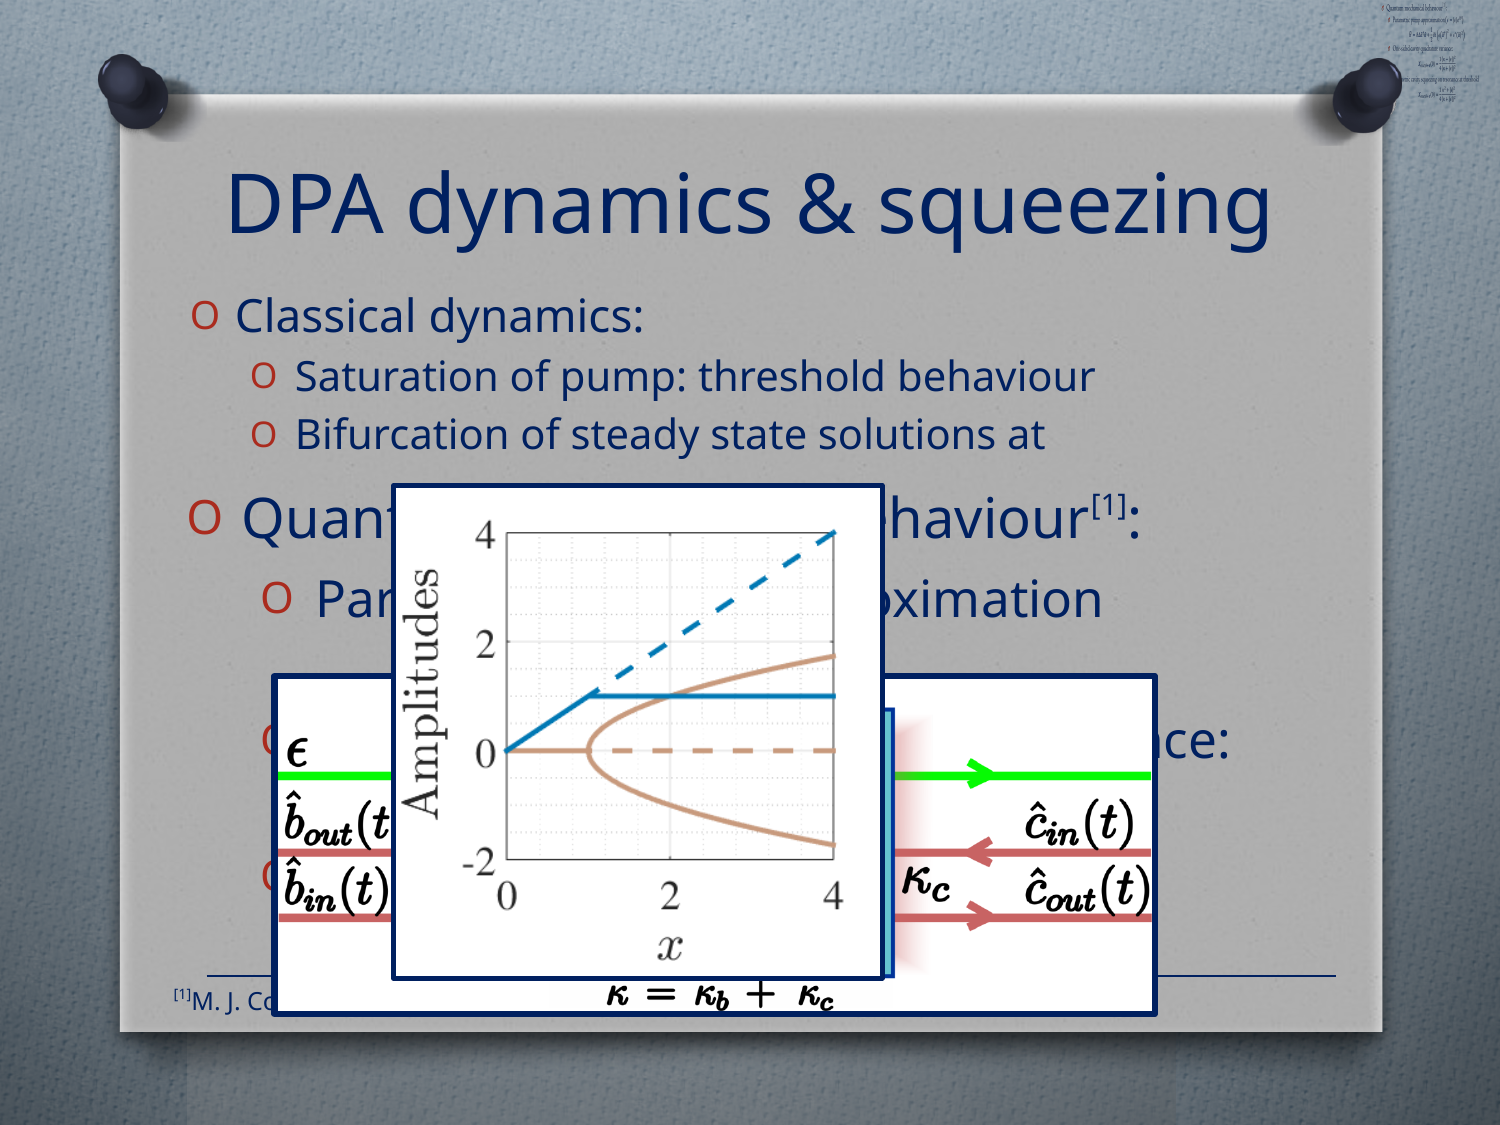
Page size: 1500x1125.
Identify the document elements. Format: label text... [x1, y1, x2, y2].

text_box [1]M. J. Collett, C. W. Gardiner, PRA, 30:1386 (1984) [158, 977, 770, 1024]
picture [277, 487, 1152, 1012]
picture [75, 29, 207, 153]
title DPA dynamics & squeezing [159, 122, 1341, 279]
picture [1293, 0, 1500, 156]
